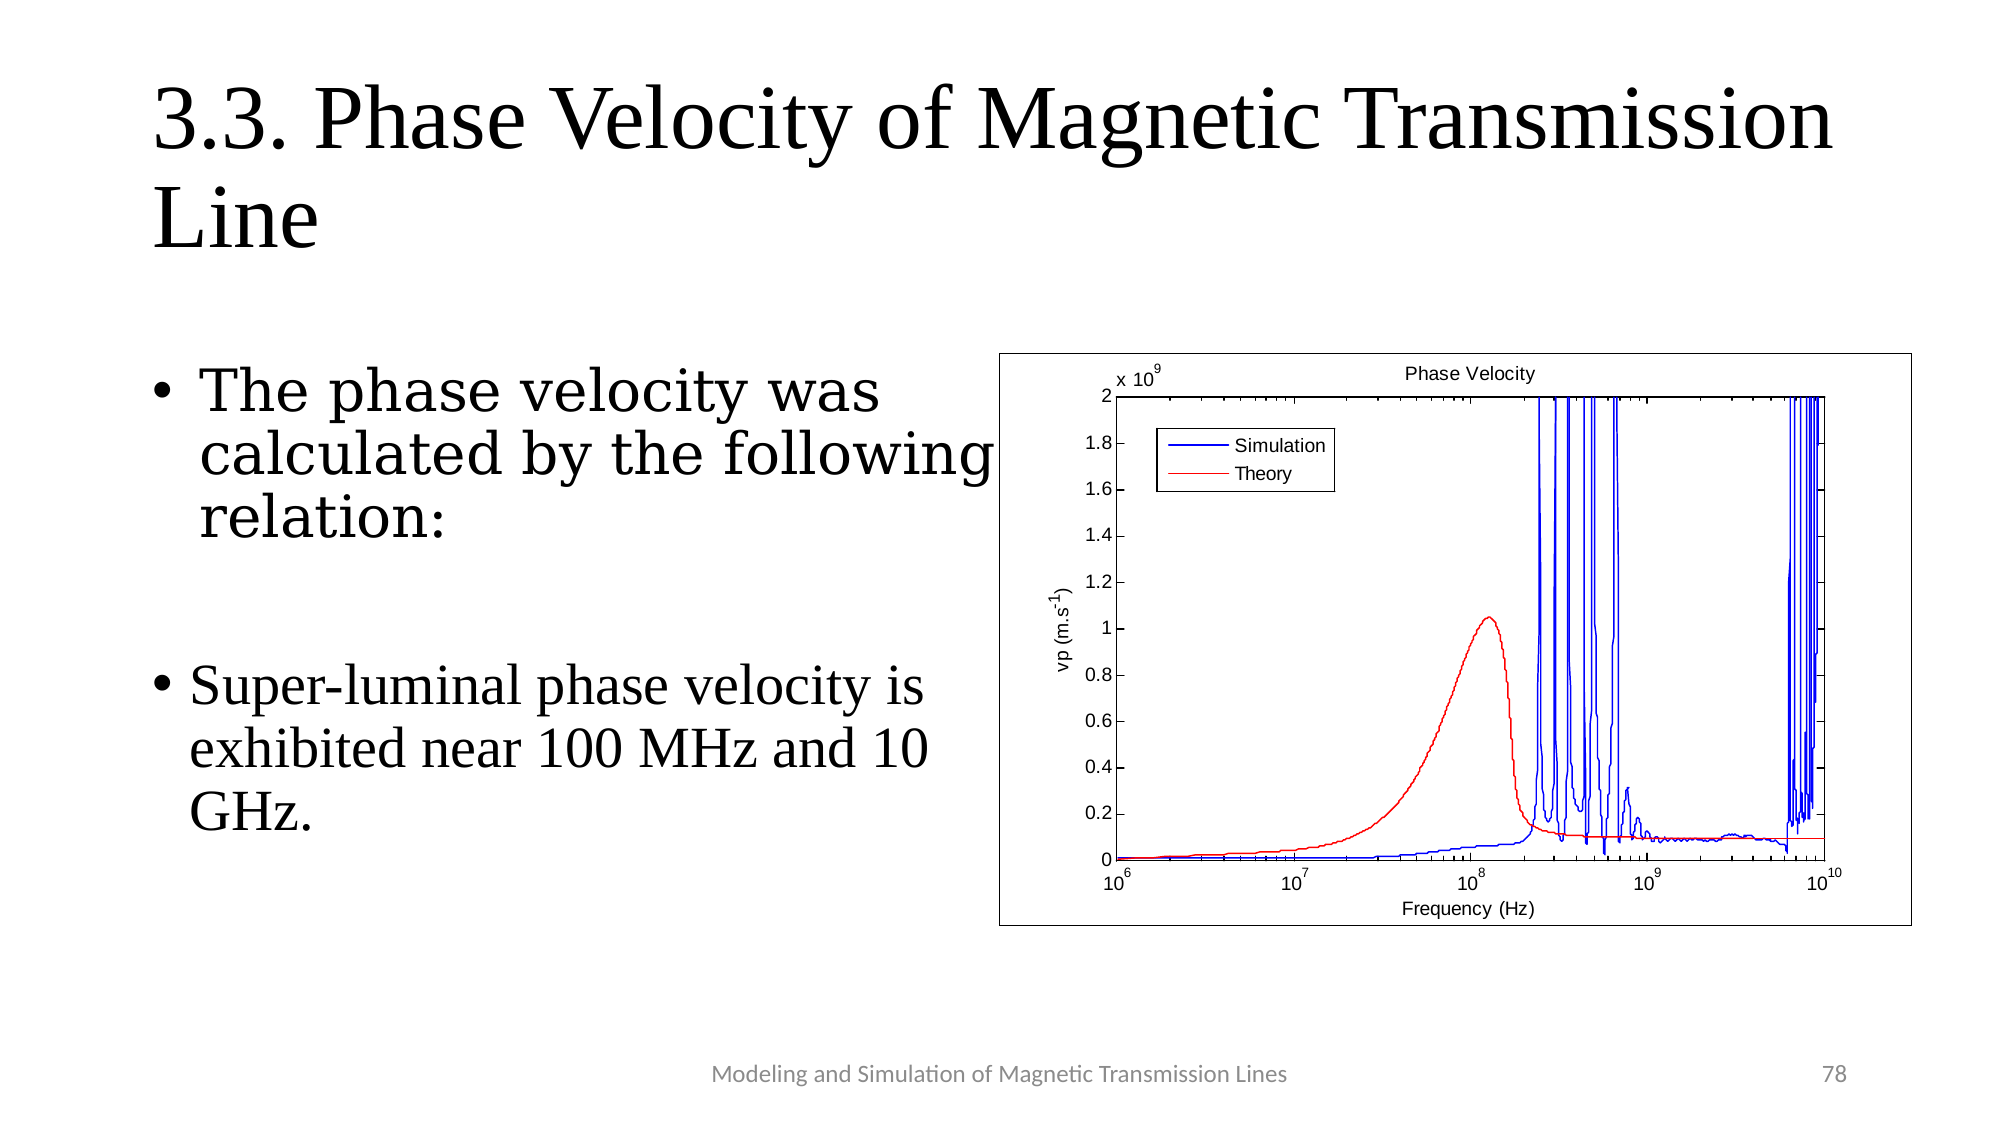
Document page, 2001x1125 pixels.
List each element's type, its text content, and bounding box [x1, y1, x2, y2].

footer Modeling and Simulation of Magnetic Transmission Lines [662, 1042, 1338, 1103]
picture [999, 353, 1912, 926]
slide_number 78 [1412, 1042, 1863, 1103]
title 3.3. Phase Velocity of Magnetic Transmission Line [137, 59, 1863, 278]
